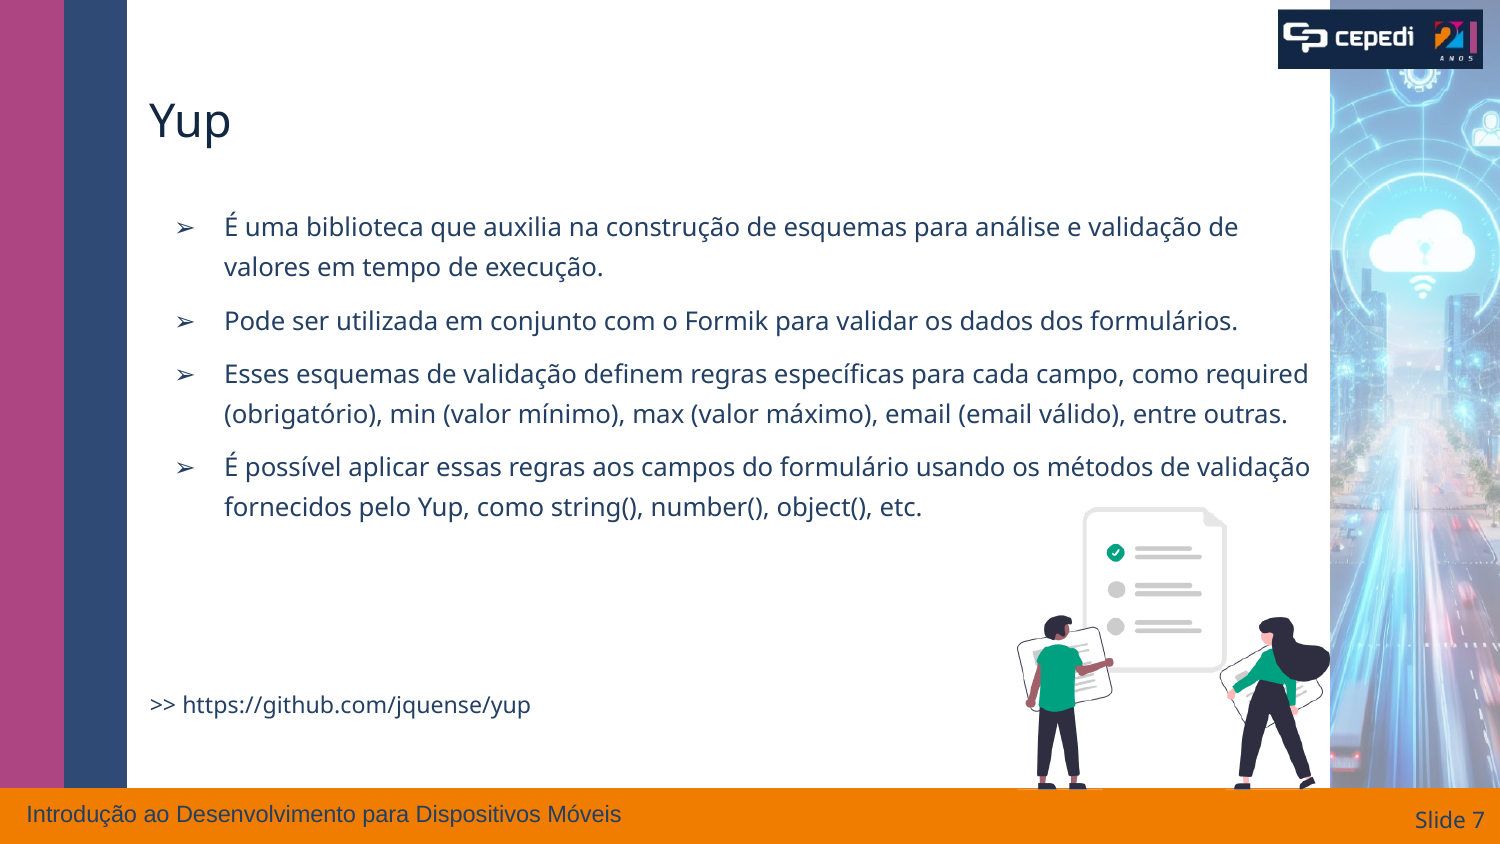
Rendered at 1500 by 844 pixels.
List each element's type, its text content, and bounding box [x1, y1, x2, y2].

subtitle Introdução ao Desenvolvimento para Dispositivos Móveis [11, 782, 677, 844]
title Yup [134, 72, 1339, 167]
list É uma biblioteca que auxilia na construção de esquemas para análise e validação de valores em tempo de execução. Pode ser utilizada em conjunto com o Formik para validar os dados dos formulários. Esses esquemas de validação definem regras específicas para cada campo, como required (obrigatório), min (valor mínimo), max (valor máximo), email (email válido), entre outras. É possível aplicar essas regras aos campos do formulário usando os métodos de validação fornecidos pelo Yup, como string(), number(), object(), etc. >> https://github.com/jquense/yup [134, 189, 1339, 750]
picture [0, 0, 1500, 844]
slide_number Slide ‹#› [1277, 789, 1500, 844]
